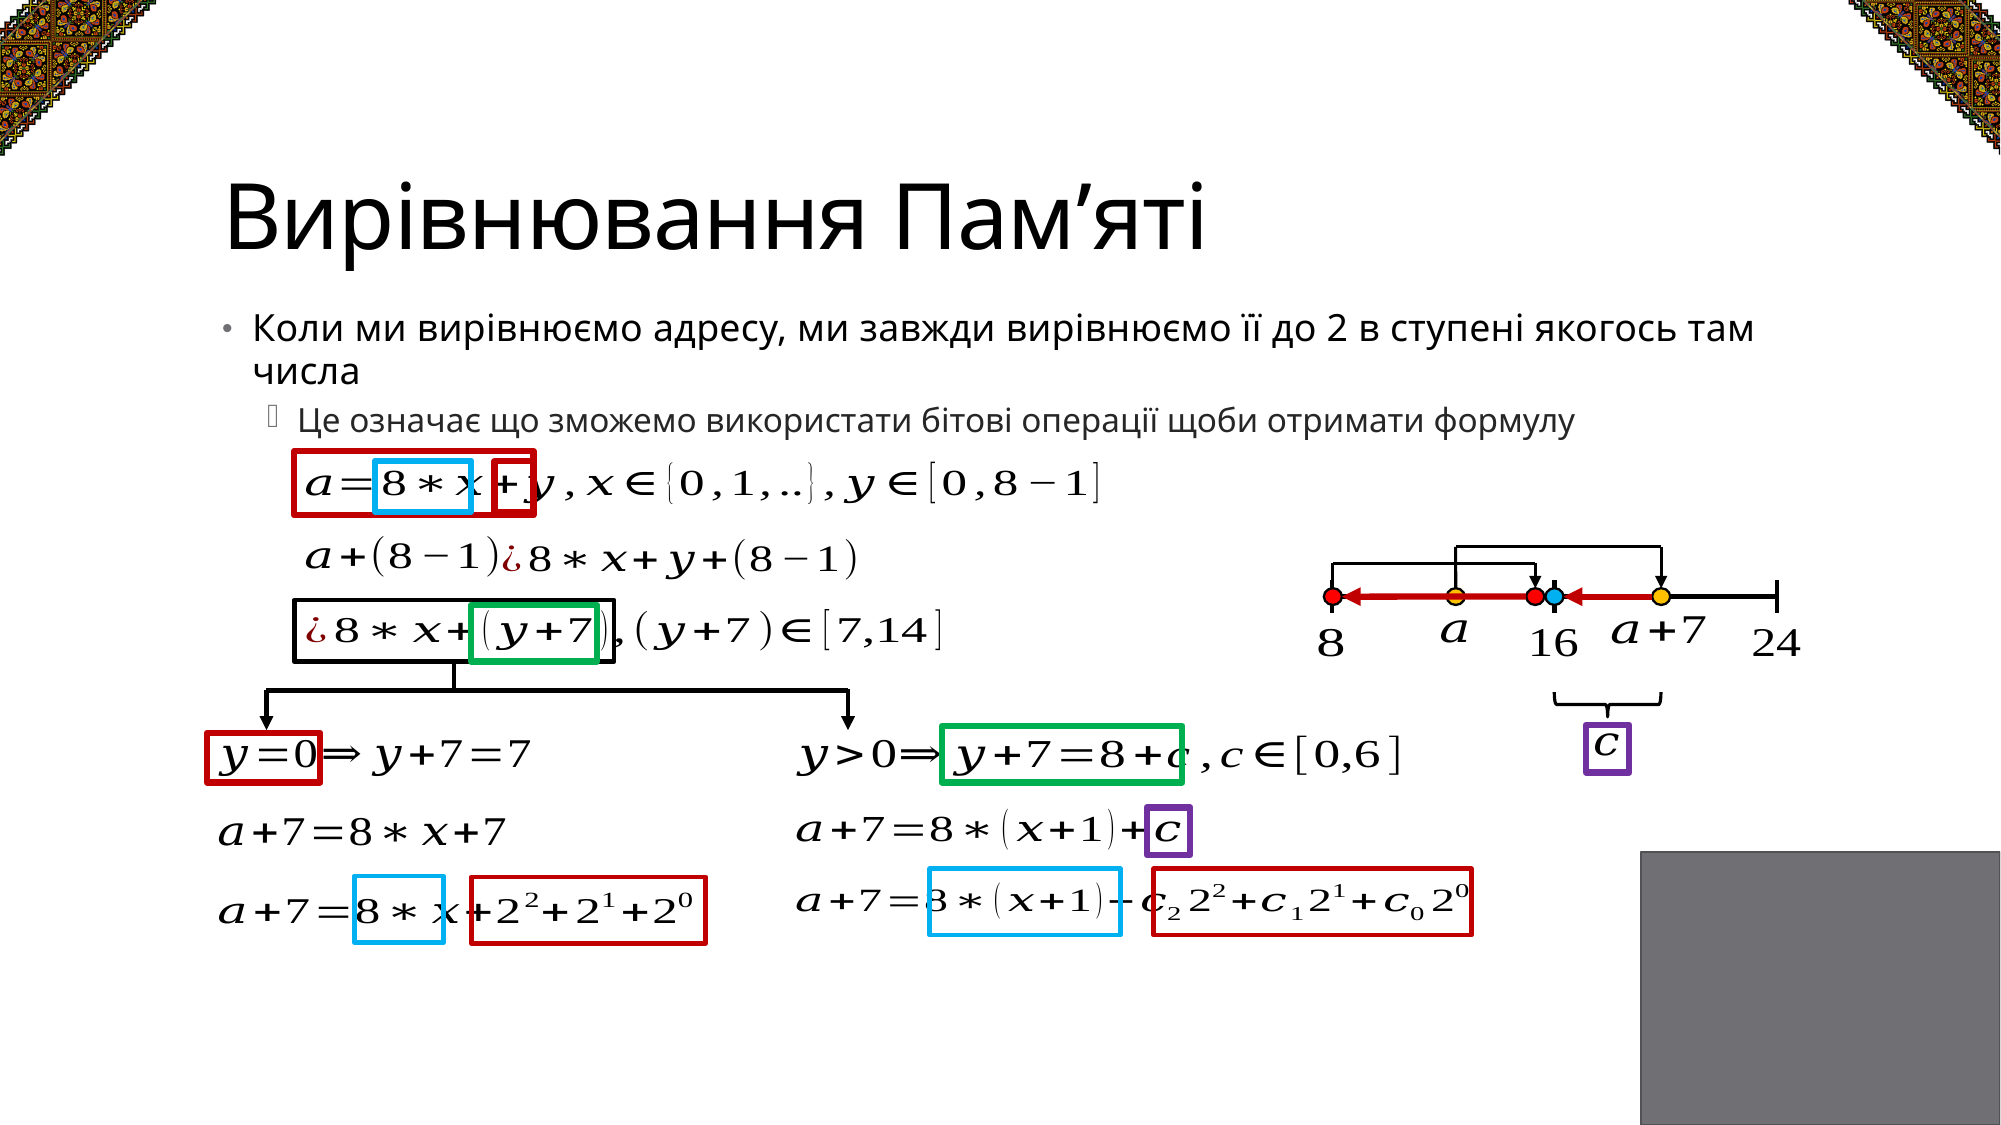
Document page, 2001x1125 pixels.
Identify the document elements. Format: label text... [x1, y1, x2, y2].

text_box [293, 450, 535, 516]
title Вирівнювання Пам’яті [206, 60, 1797, 278]
picture [1845, 0, 2001, 156]
list Коли ми вирівнюємо адресу, ми завжди вирівнюємо її до 2 в ступені якогось там числа Це означає що зможемо використати бітові операції щоби отримати формулу [206, 299, 1788, 429]
picture [0, 0, 159, 159]
text_box [470, 604, 598, 663]
text_box [206, 732, 321, 784]
text_box [1146, 806, 1191, 856]
text_box [1153, 868, 1473, 936]
text_box [1553, 692, 1662, 718]
text_box [941, 725, 1183, 784]
text_box [374, 460, 472, 513]
text_box [493, 460, 535, 513]
text_box [929, 868, 1122, 936]
text_box [293, 599, 615, 663]
text_box [1585, 724, 1630, 774]
text_box [470, 876, 707, 944]
text_box [353, 875, 445, 944]
